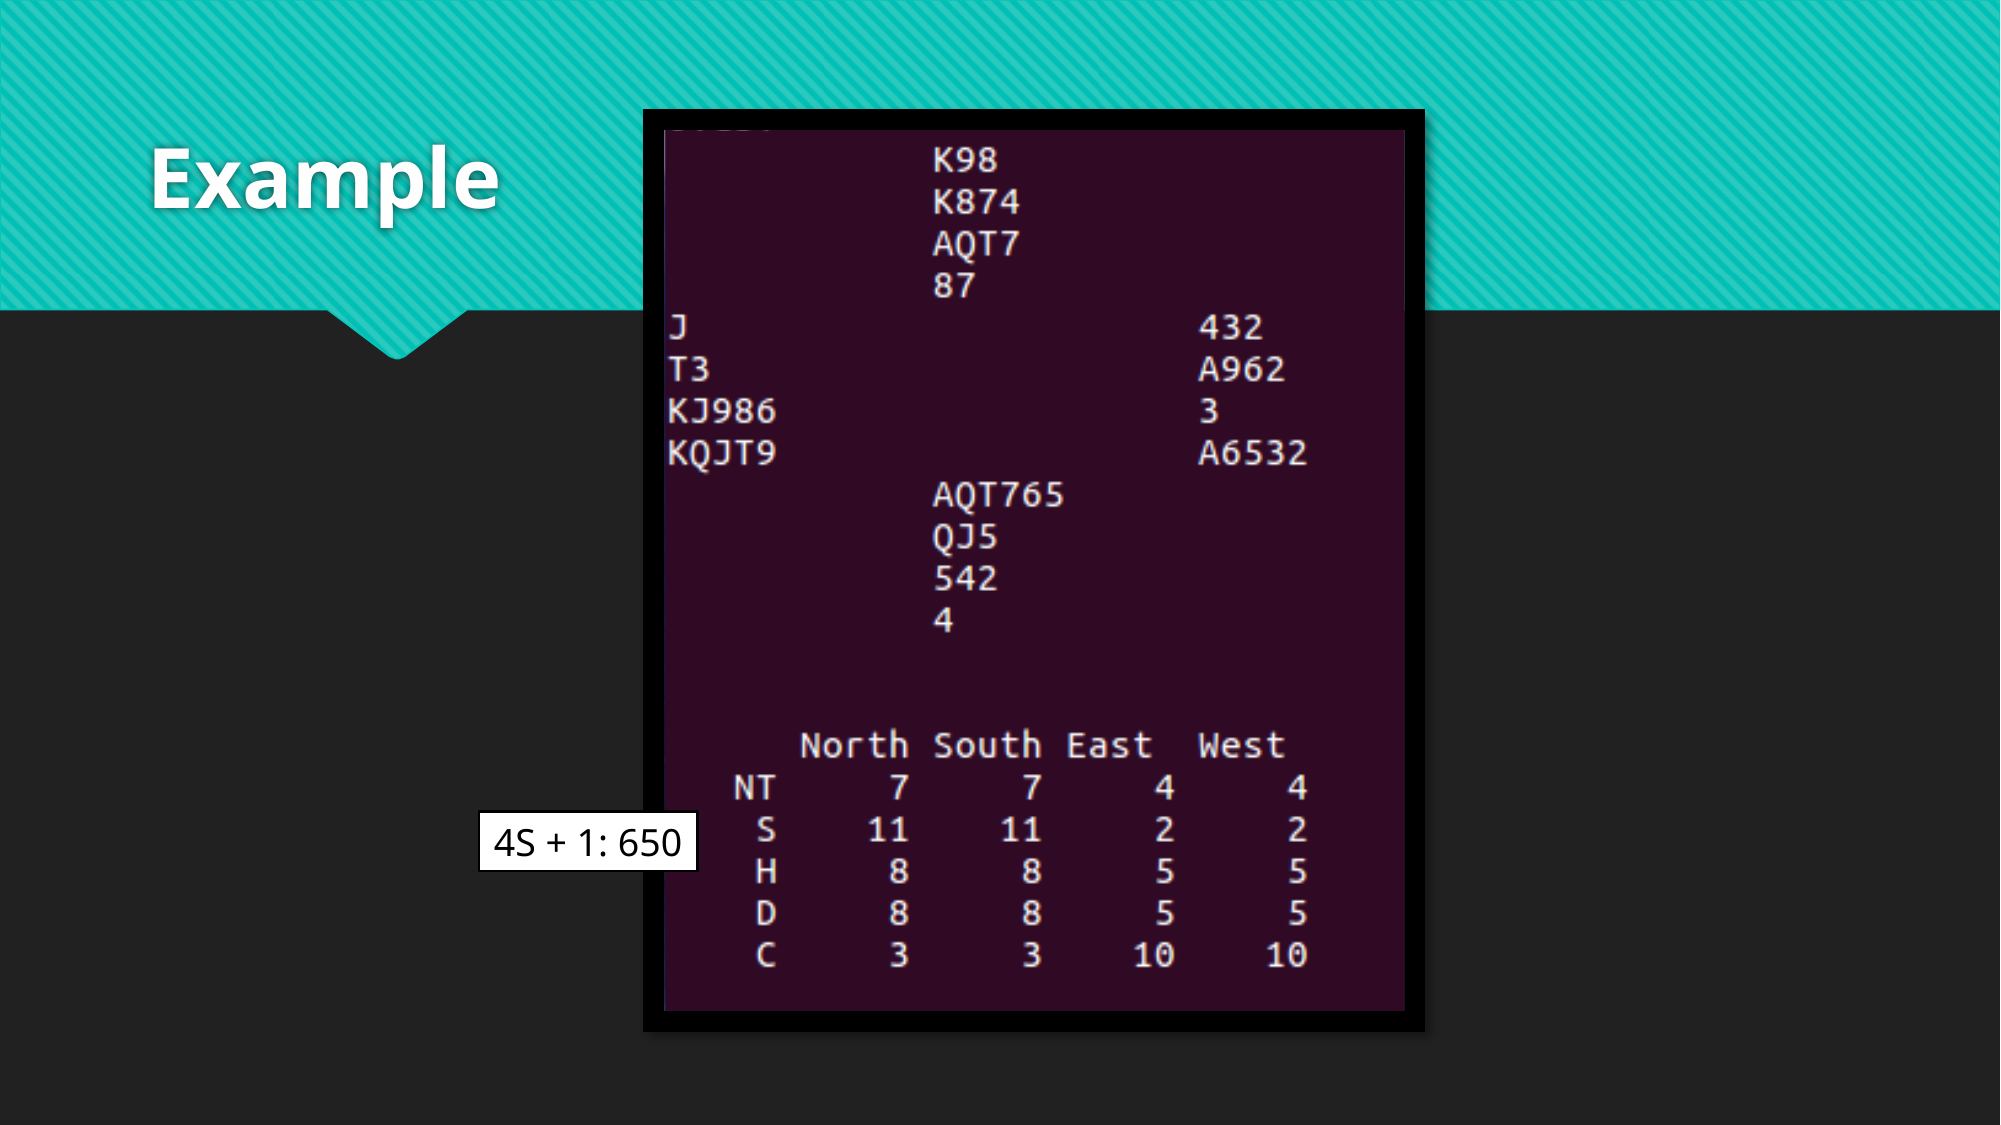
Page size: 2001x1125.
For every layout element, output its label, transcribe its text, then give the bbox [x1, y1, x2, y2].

text_box 4S + 1: 650 [478, 810, 663, 872]
picture [663, 129, 1405, 1011]
title Example [132, 73, 1868, 233]
